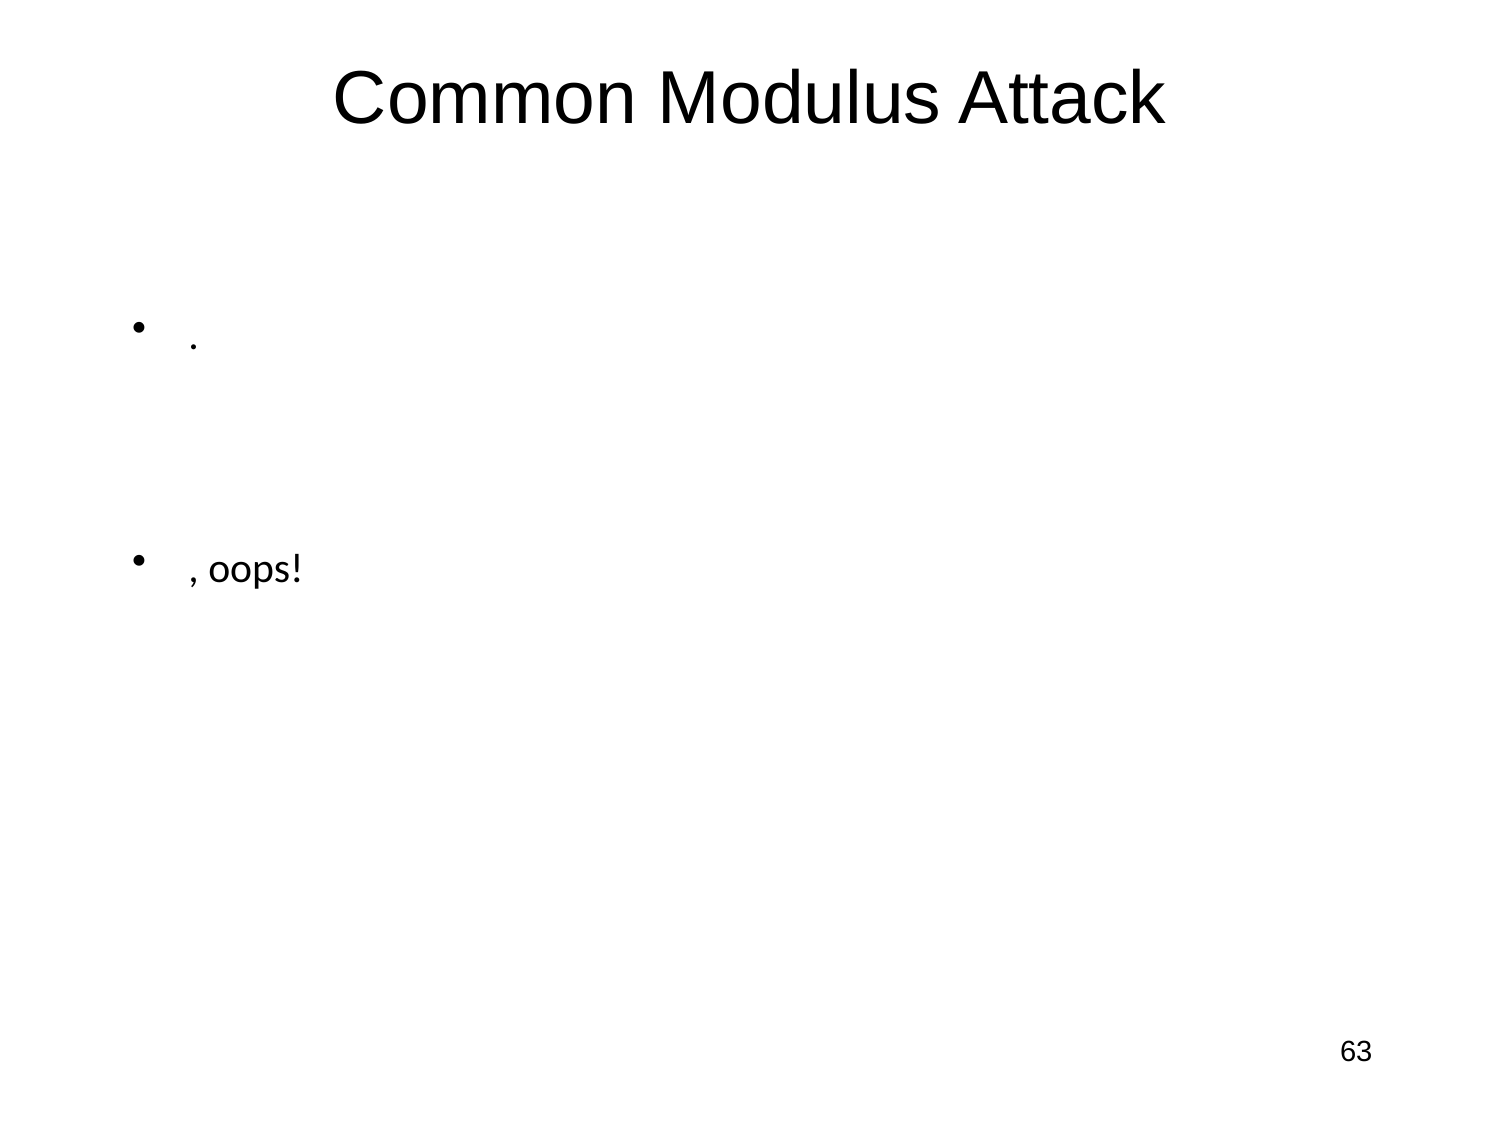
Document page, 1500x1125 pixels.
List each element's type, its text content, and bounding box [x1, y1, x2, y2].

title Common Modulus Attack [112, 24, 1388, 163]
slide_number 63 [1074, 1024, 1388, 1101]
